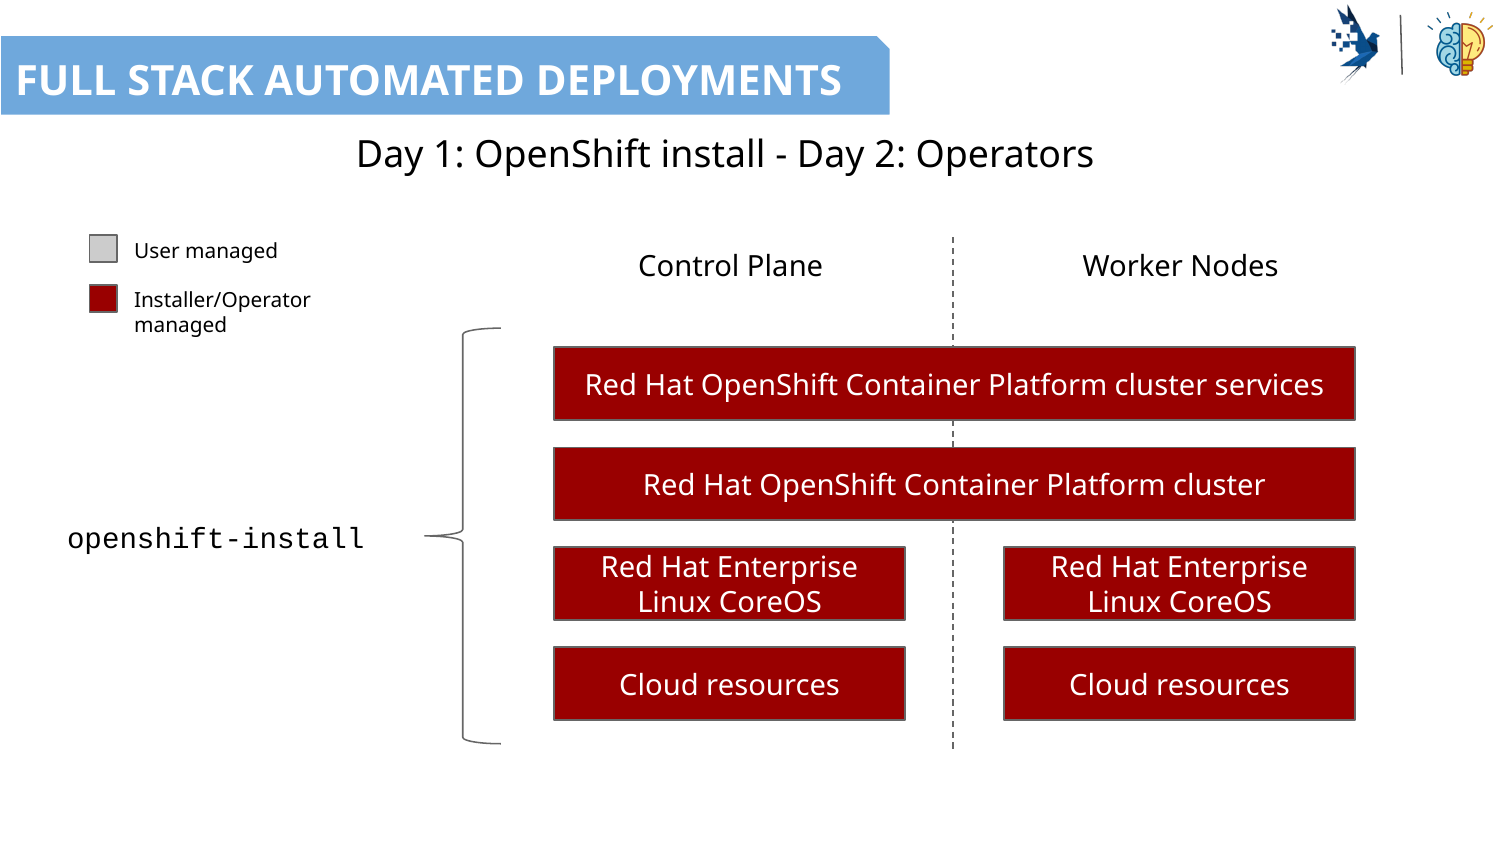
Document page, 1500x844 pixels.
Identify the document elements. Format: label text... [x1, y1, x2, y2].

text_box [89, 234, 117, 263]
picture [1422, 12, 1498, 78]
text_box Red Hat OpenShift Container Platform cluster services [554, 347, 948, 420]
text_box Red Hat OpenShift Container Platform cluster [958, 447, 1355, 520]
text_box User managed [119, 222, 415, 256]
text_box Cloud resources [1004, 647, 1355, 720]
text_box Red Hat Enterprise Linux CoreOS [1004, 547, 1355, 620]
text_box Worker Nodes [1001, 232, 1360, 306]
text_box Red Hat Enterprise Linux CoreOS [554, 547, 905, 620]
picture [1330, 4, 1380, 86]
text_box FULL STACK AUTOMATED DEPLOYMENTS [0, 35, 891, 116]
text_box [89, 285, 117, 313]
text_box Cloud resources [554, 647, 905, 720]
text_box [424, 328, 501, 744]
text_box Installer/Operator managed [119, 271, 415, 305]
text_box Red Hat OpenShift Container Platform cluster services [958, 347, 1355, 420]
text_box Day 1: OpenShift install - Day 2: Operators [77, 115, 1365, 169]
text_box Red Hat OpenShift Container Platform cluster [554, 447, 948, 520]
text_box Control Plane [551, 232, 910, 306]
text_box openshift-install [52, 504, 403, 568]
